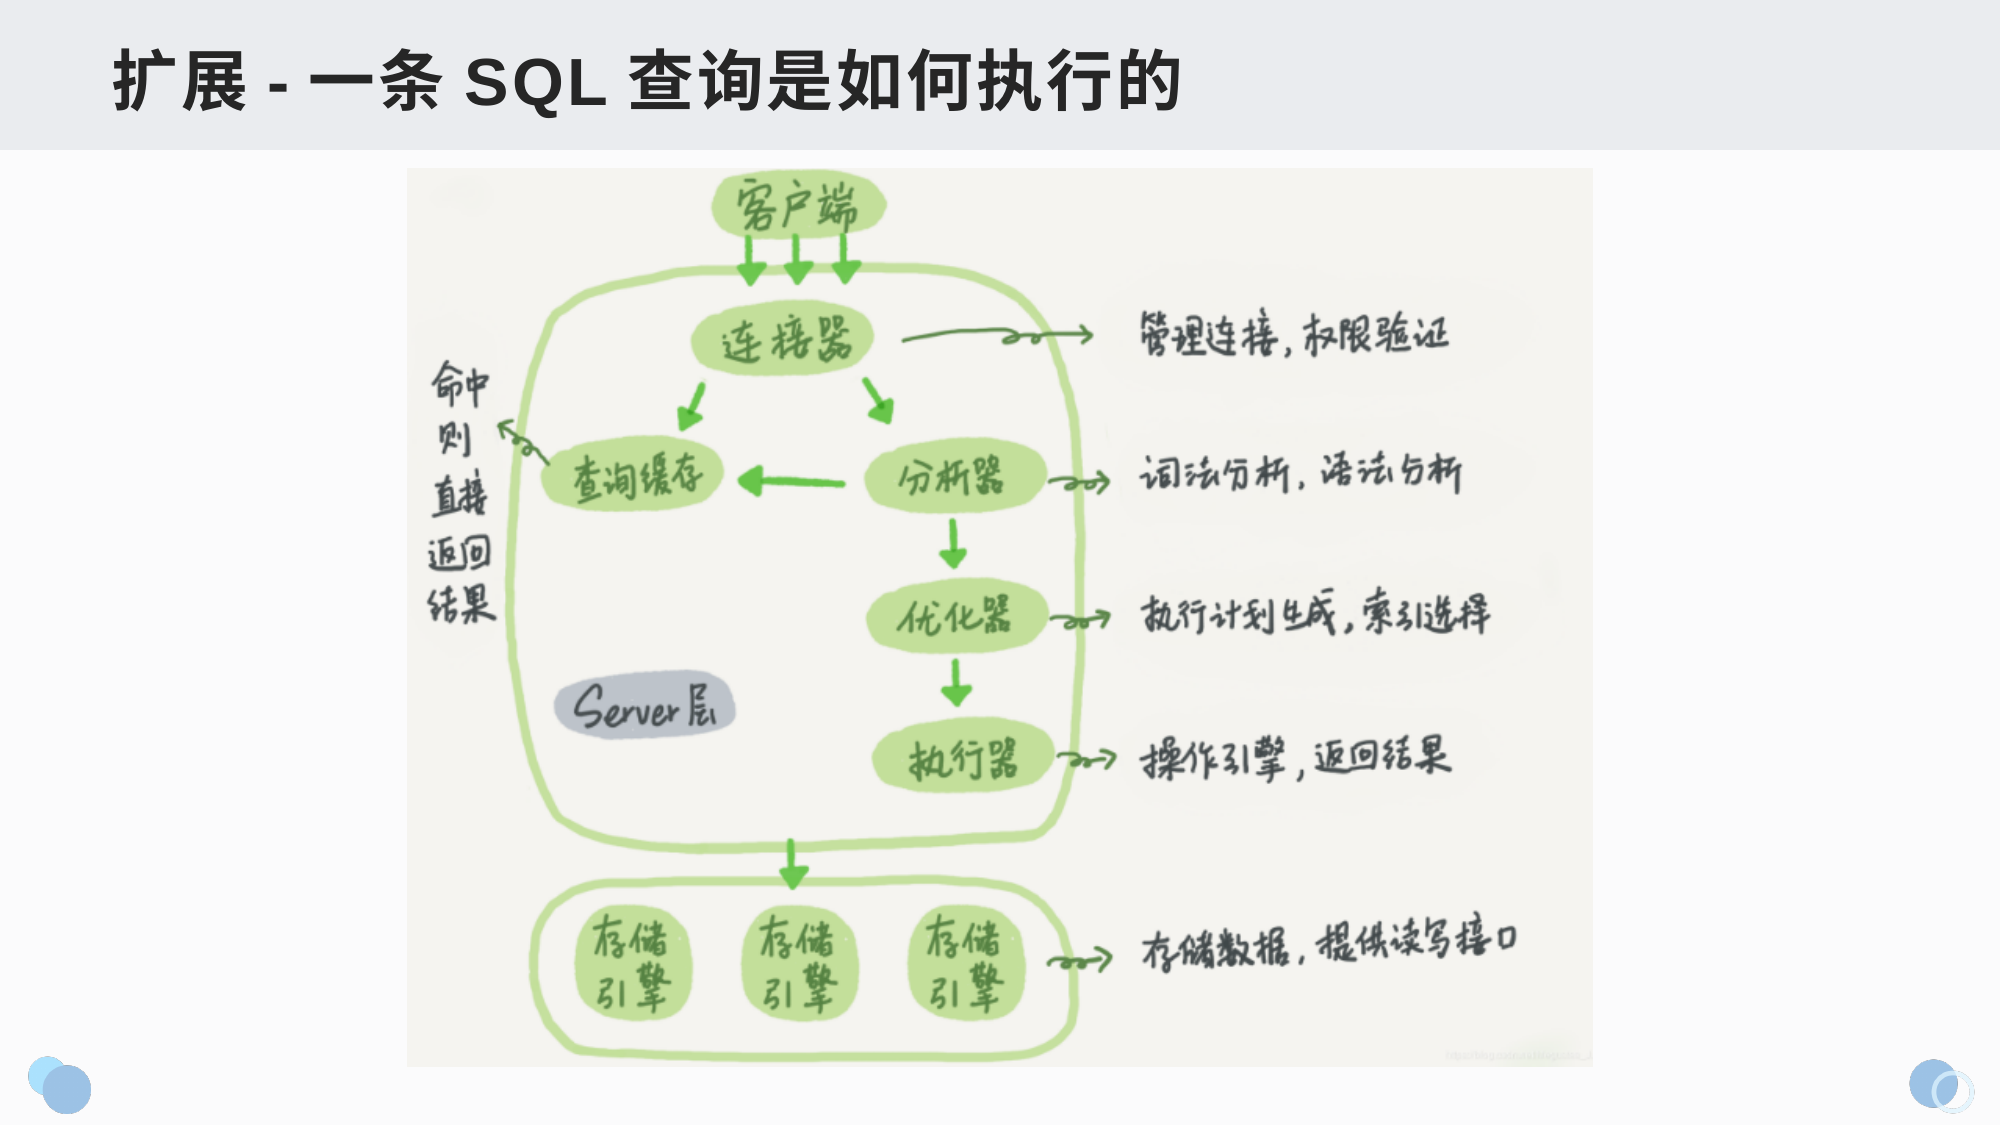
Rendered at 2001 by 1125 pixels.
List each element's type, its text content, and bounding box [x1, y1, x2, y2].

picture [1881, 1045, 2000, 1125]
text_box 扩展-一条SQL查询是如何执行的 [99, 25, 1901, 125]
picture [0, 1045, 119, 1125]
picture [407, 168, 1593, 1067]
text_box [0, 0, 2000, 151]
